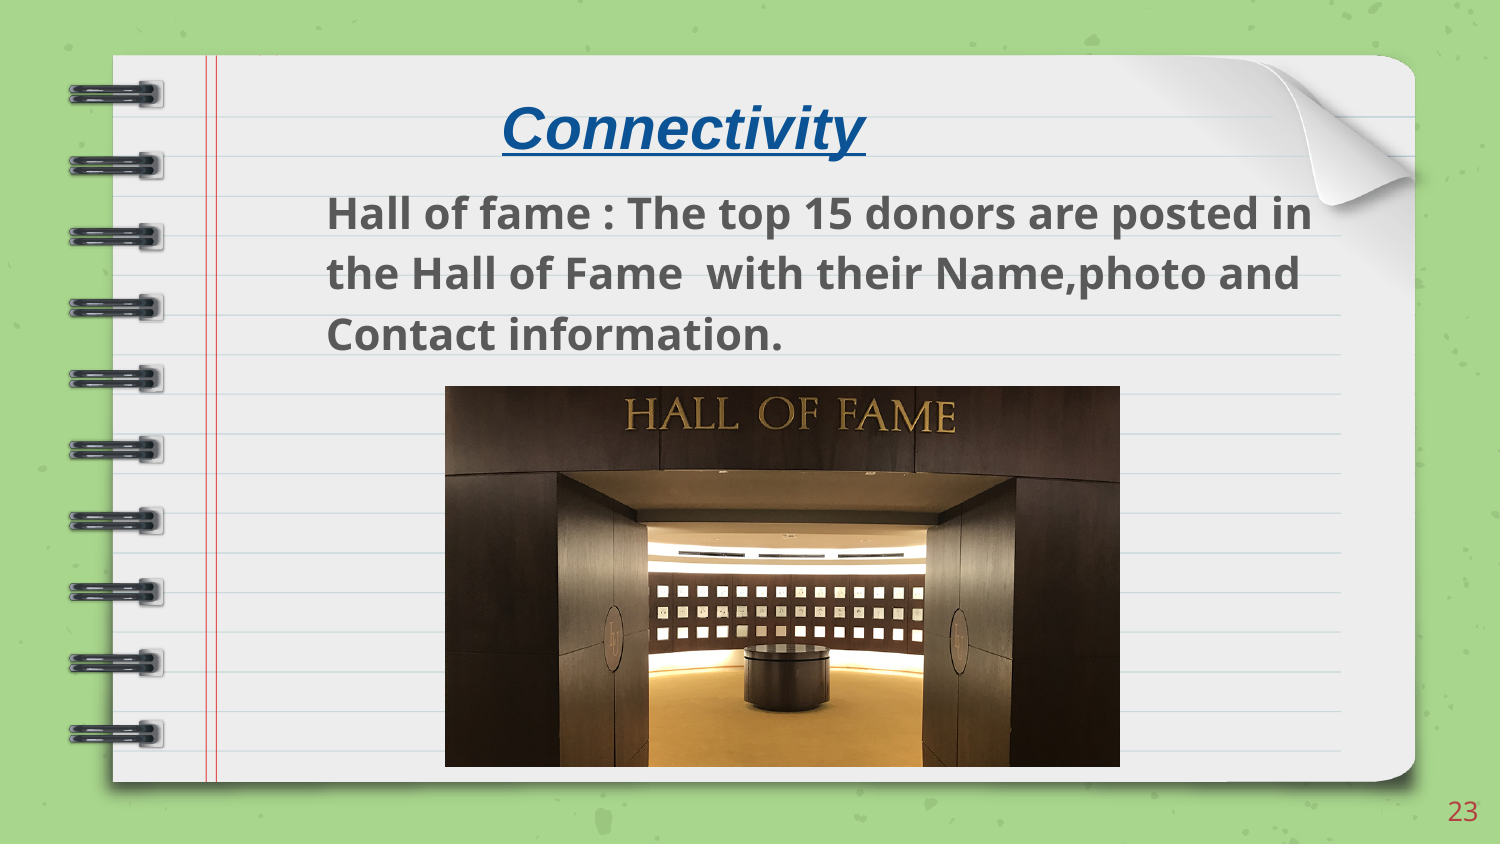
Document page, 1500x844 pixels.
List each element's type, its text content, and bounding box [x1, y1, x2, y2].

picture [63, 22, 1437, 822]
text_box [282, 359, 1350, 767]
text_box Connectivity [186, 63, 1025, 177]
slide_number ‹#› [1403, 779, 1494, 844]
text_box Hall of fame : The top 15 donors are posted in the Hall of Fame with their Name,photo and Contact information. [235, 162, 1405, 374]
